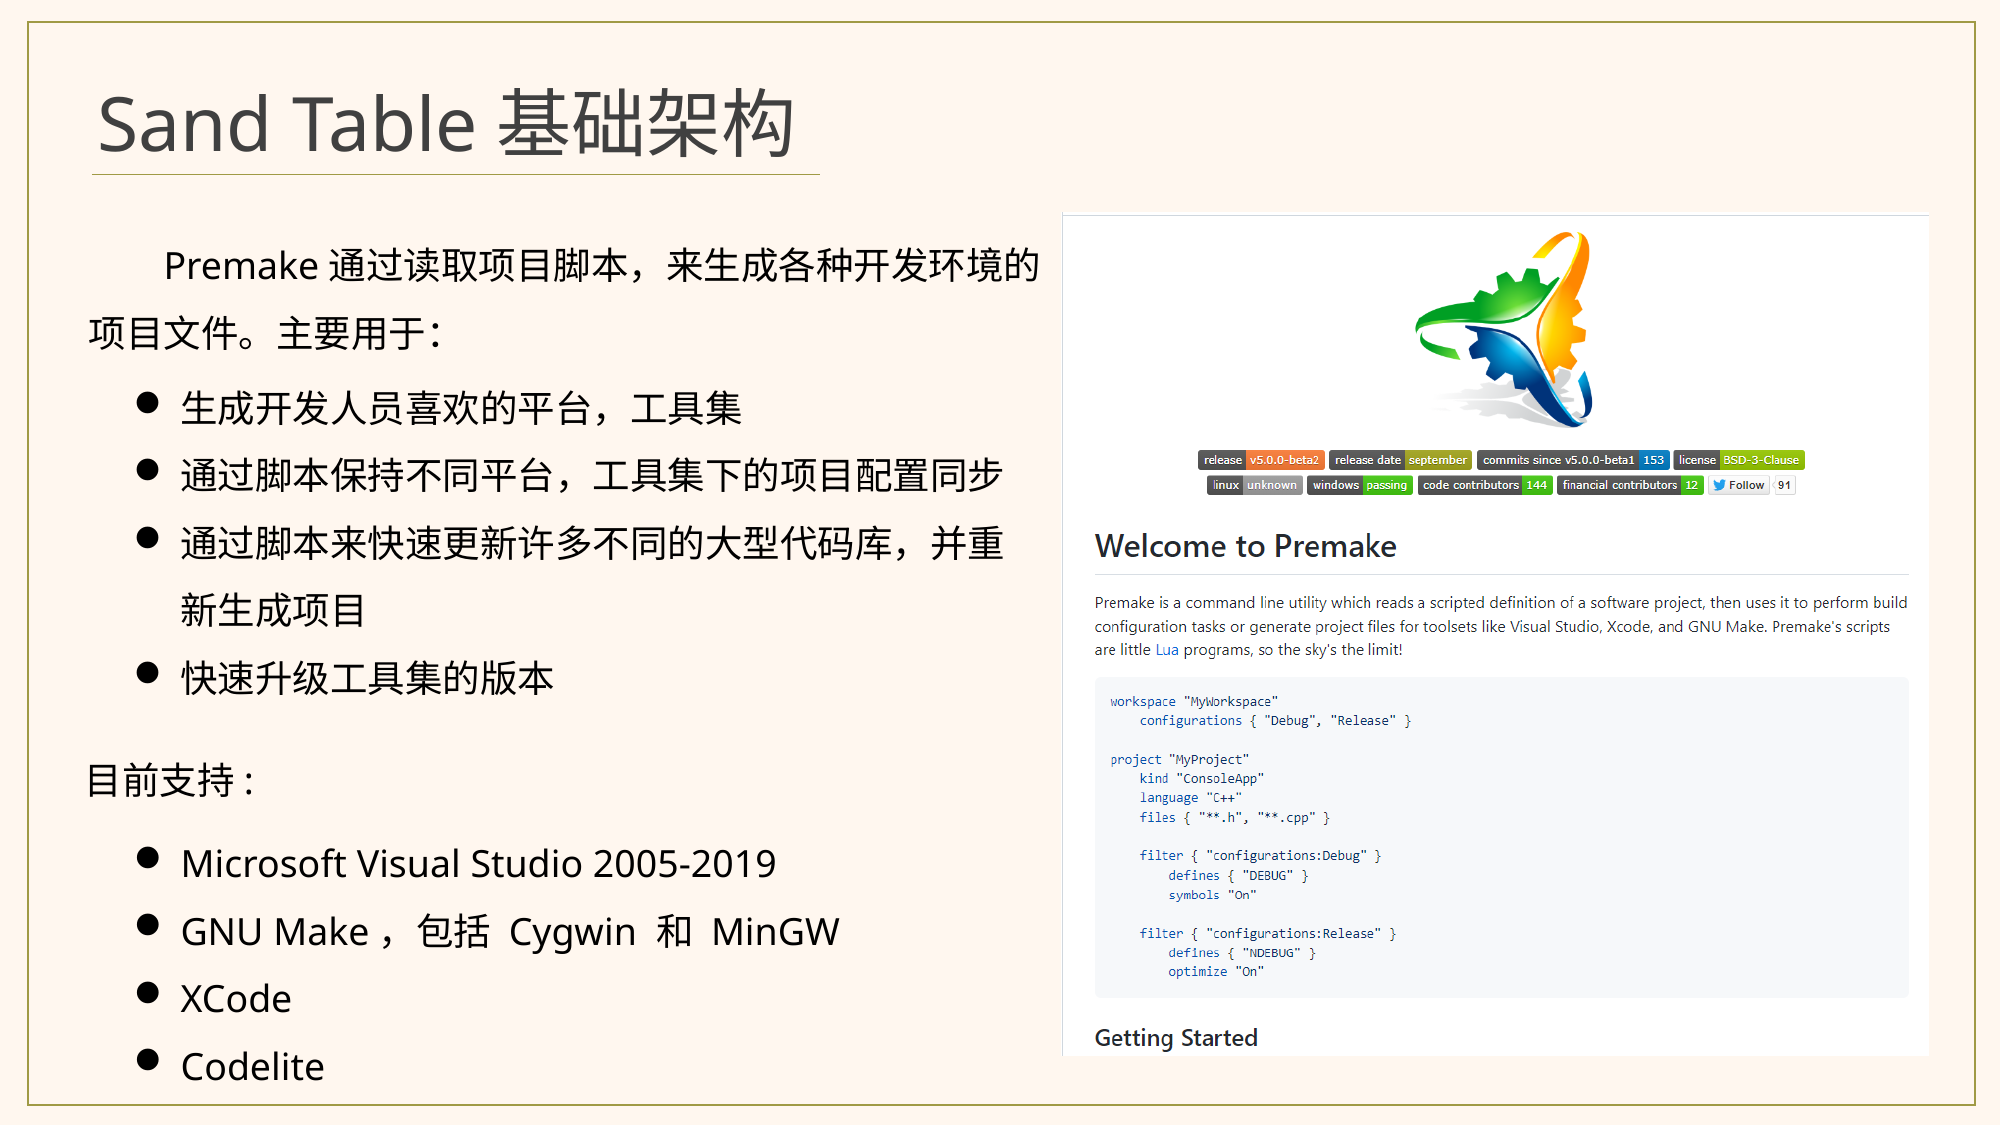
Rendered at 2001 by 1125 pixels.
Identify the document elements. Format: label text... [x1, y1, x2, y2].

picture [1061, 212, 1929, 1056]
text_box 生成开发人员喜欢的平台，工具集 通过脚本保持不同平台，工具集下的项目配置同步 通过脚本来快速更新许多不同的大型代码库，并重新生成项目 快速升级工具集的版本 [118, 355, 1051, 708]
text_box [27, 21, 1976, 1106]
text_box 目前支持: [70, 749, 269, 810]
text_box Premake通过读取项目脚本，来生成各种开发环境的项目文件。主要用于： [73, 212, 1061, 362]
text_box Microsoft Visual Studio 2005-2019 GNU Make，包括 Cygwin 和 MinGW XCode Codelite [118, 810, 987, 1095]
text_box Sand Table基础架构 [82, 68, 812, 174]
